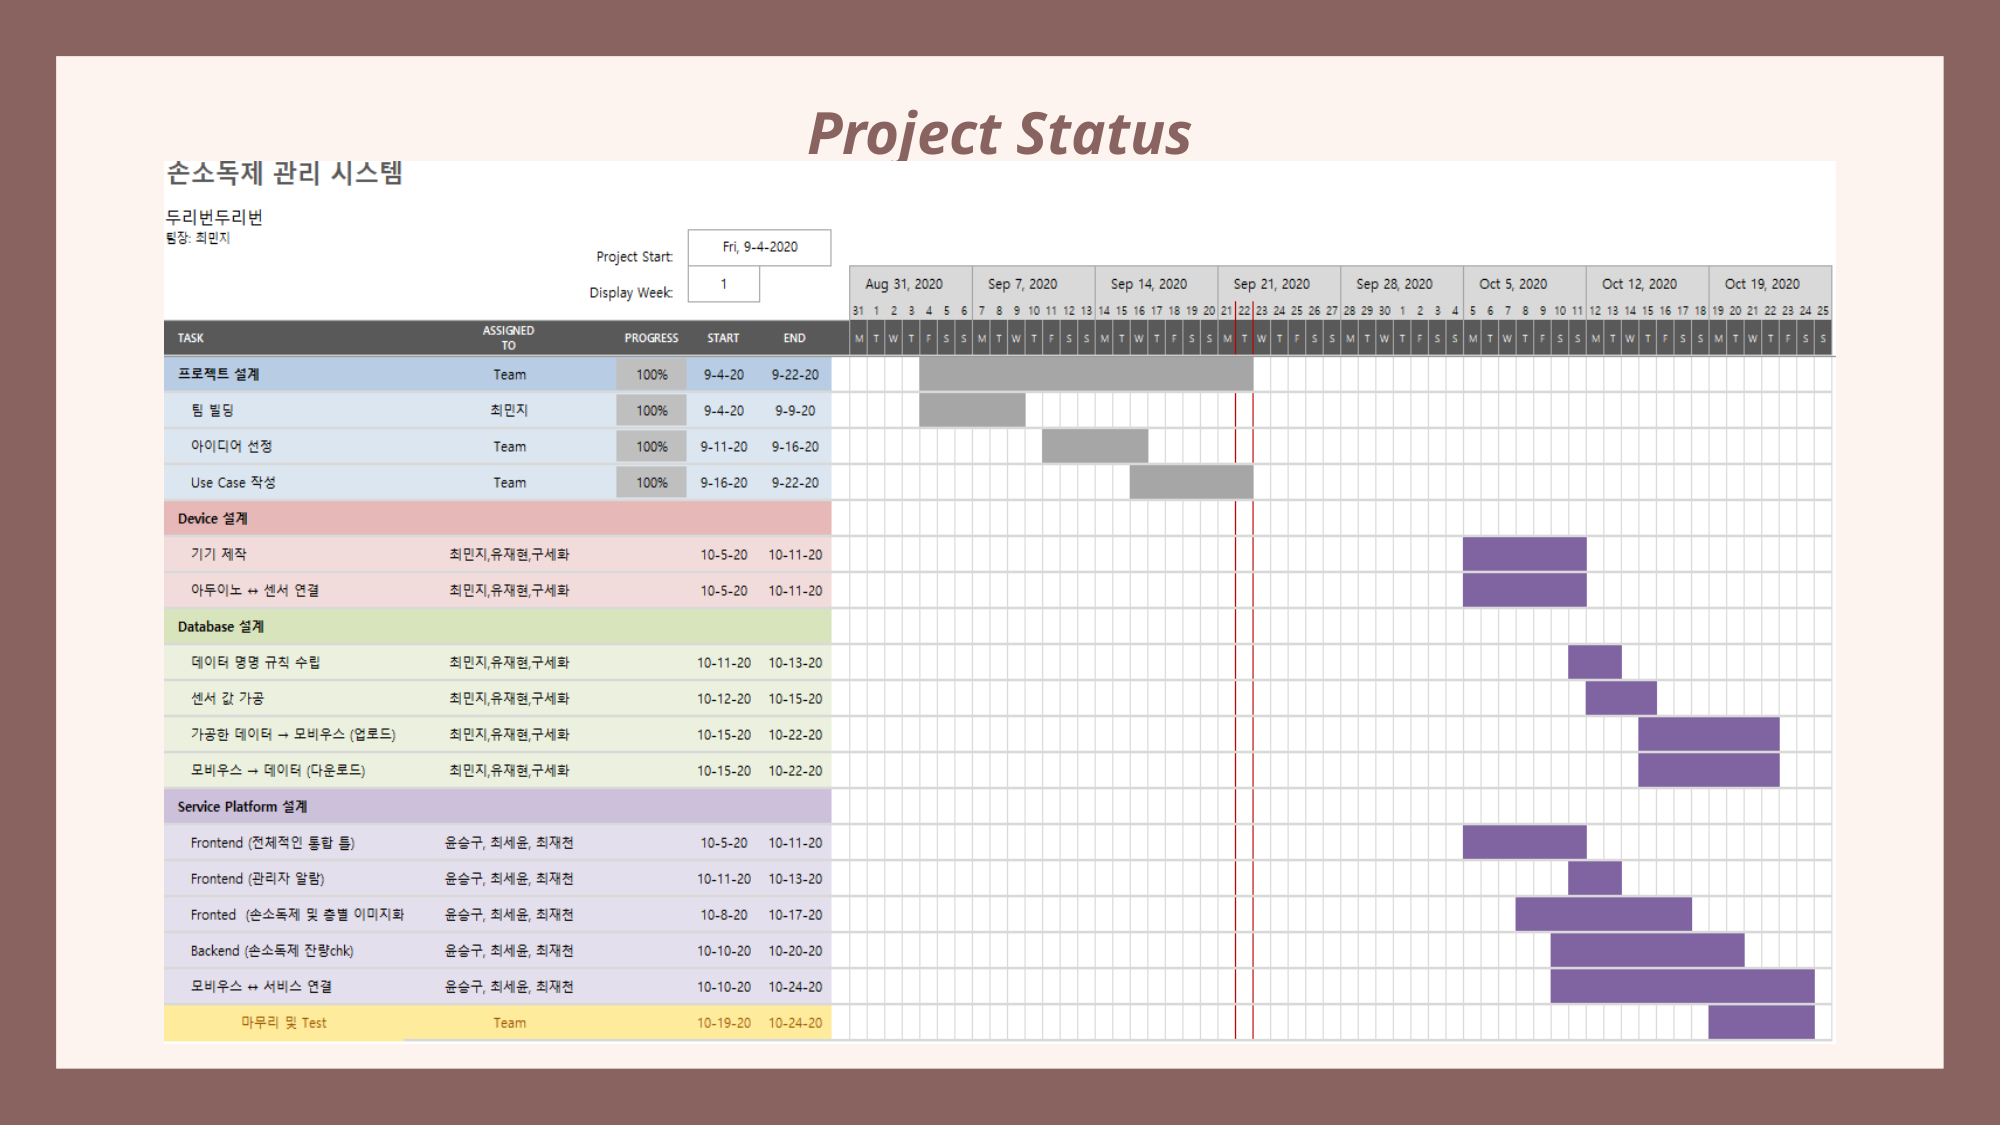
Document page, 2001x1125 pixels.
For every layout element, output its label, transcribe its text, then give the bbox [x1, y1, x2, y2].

picture [164, 161, 1836, 1044]
text_box Project Status [561, 54, 1439, 161]
text_box [0, 0, 2000, 1125]
